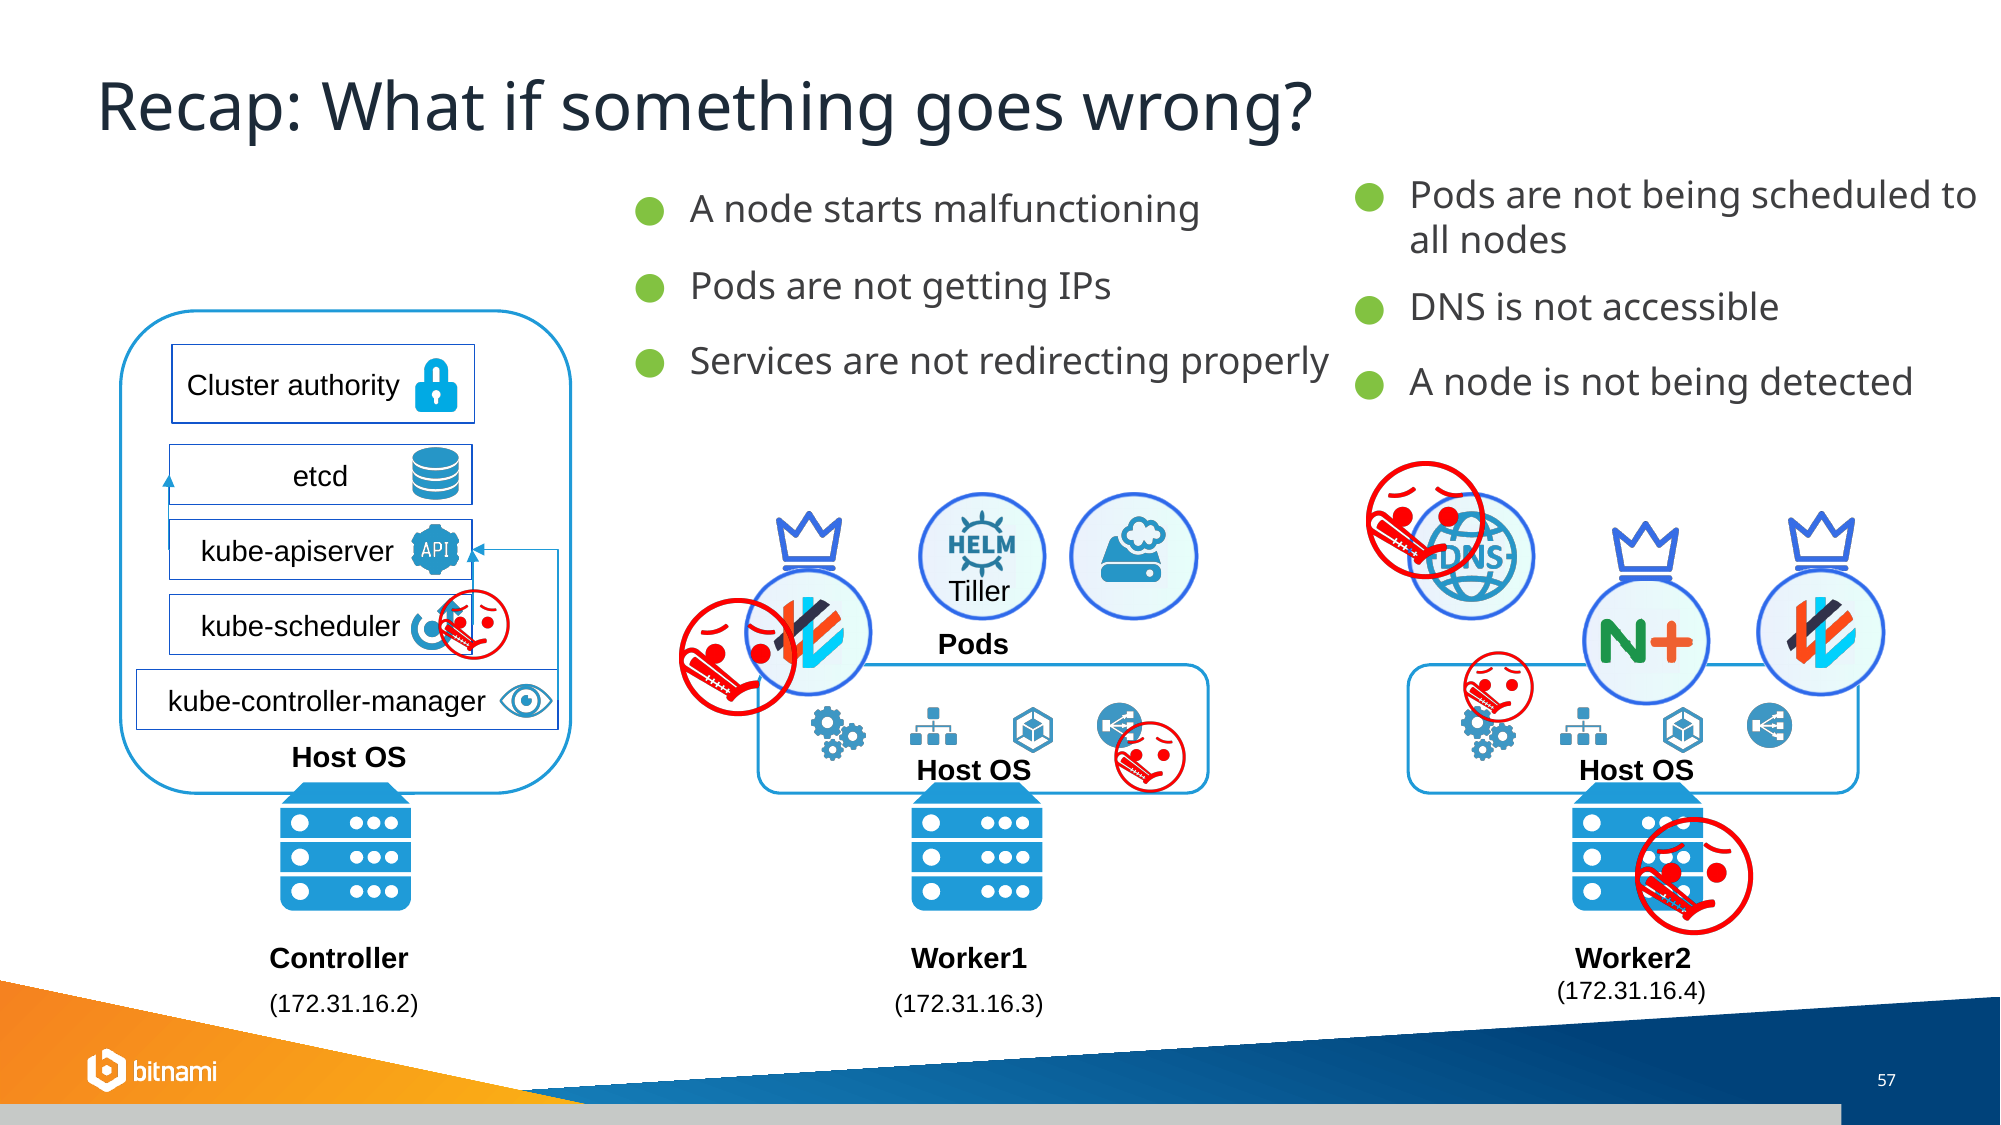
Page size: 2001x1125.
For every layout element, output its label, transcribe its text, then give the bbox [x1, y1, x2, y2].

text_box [1581, 520, 1711, 706]
slide_number ‹#› [1857, 1051, 1912, 1112]
picture [492, 700, 559, 726]
text_box [1572, 876, 1626, 911]
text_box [1407, 492, 1536, 622]
title Recap: What if something goes wrong? [81, 52, 1923, 153]
picture [1092, 697, 1189, 795]
text_box [280, 807, 411, 838]
text_box [1572, 842, 1626, 873]
picture [905, 705, 962, 747]
text_box kube-controller-manager [136, 669, 488, 730]
text_box [912, 794, 1042, 804]
picture [81, 1044, 222, 1096]
picture [1555, 705, 1612, 747]
text_box Pods [922, 641, 1033, 661]
text_box [911, 876, 1043, 911]
picture [1742, 697, 1798, 752]
text_box kube-scheduler [169, 594, 429, 655]
text_box Host OS [276, 723, 436, 774]
picture [390, 345, 482, 425]
text_box [1572, 807, 1704, 838]
picture [1362, 456, 1489, 583]
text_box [1756, 511, 1886, 697]
text_box [1408, 664, 1859, 794]
text_box Pods are not getting IPs [599, 247, 1147, 322]
picture [675, 594, 801, 721]
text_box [744, 511, 874, 697]
text_box Worker1 [896, 924, 1047, 972]
text_box (172.31.16.2) [254, 972, 458, 1032]
picture [411, 586, 512, 663]
text_box Cluster authority [171, 344, 391, 424]
text_box A node is not being detected [1319, 343, 2000, 444]
text_box (172.31.16.4) [1541, 959, 1746, 1020]
text_box [280, 876, 411, 911]
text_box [471, 549, 559, 700]
picture [1013, 707, 1054, 753]
text_box DNS is not accessible [1319, 268, 2000, 343]
picture [1631, 813, 1758, 940]
picture [1663, 707, 1704, 753]
text_box [0, 1104, 1842, 1125]
text_box kube-apiserver [169, 519, 473, 580]
picture [1460, 649, 1537, 762]
text_box Worker2 [1559, 924, 1711, 959]
picture [408, 522, 464, 578]
text_box A node starts malfunctioning [599, 169, 1883, 271]
text_box [280, 842, 411, 873]
text_box etcd [169, 444, 473, 505]
text_box Pods [1572, 610, 1576, 661]
text_box [281, 794, 410, 804]
text_box (172.31.16.3) [879, 972, 1083, 1032]
text_box Services are not redirecting properly [599, 322, 1319, 423]
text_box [918, 492, 1048, 633]
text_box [1069, 492, 1199, 622]
picture [408, 447, 464, 502]
text_box Pods are not being scheduled to all nodes [1319, 155, 2000, 257]
text_box [911, 842, 1043, 873]
picture [810, 706, 866, 762]
text_box [911, 807, 1043, 838]
text_box Host OS [901, 735, 1061, 786]
text_box [1573, 794, 1702, 804]
text_box [758, 664, 1209, 794]
text_box [120, 310, 571, 794]
text_box Host OS [1564, 735, 1723, 786]
text_box Controller [254, 924, 428, 972]
